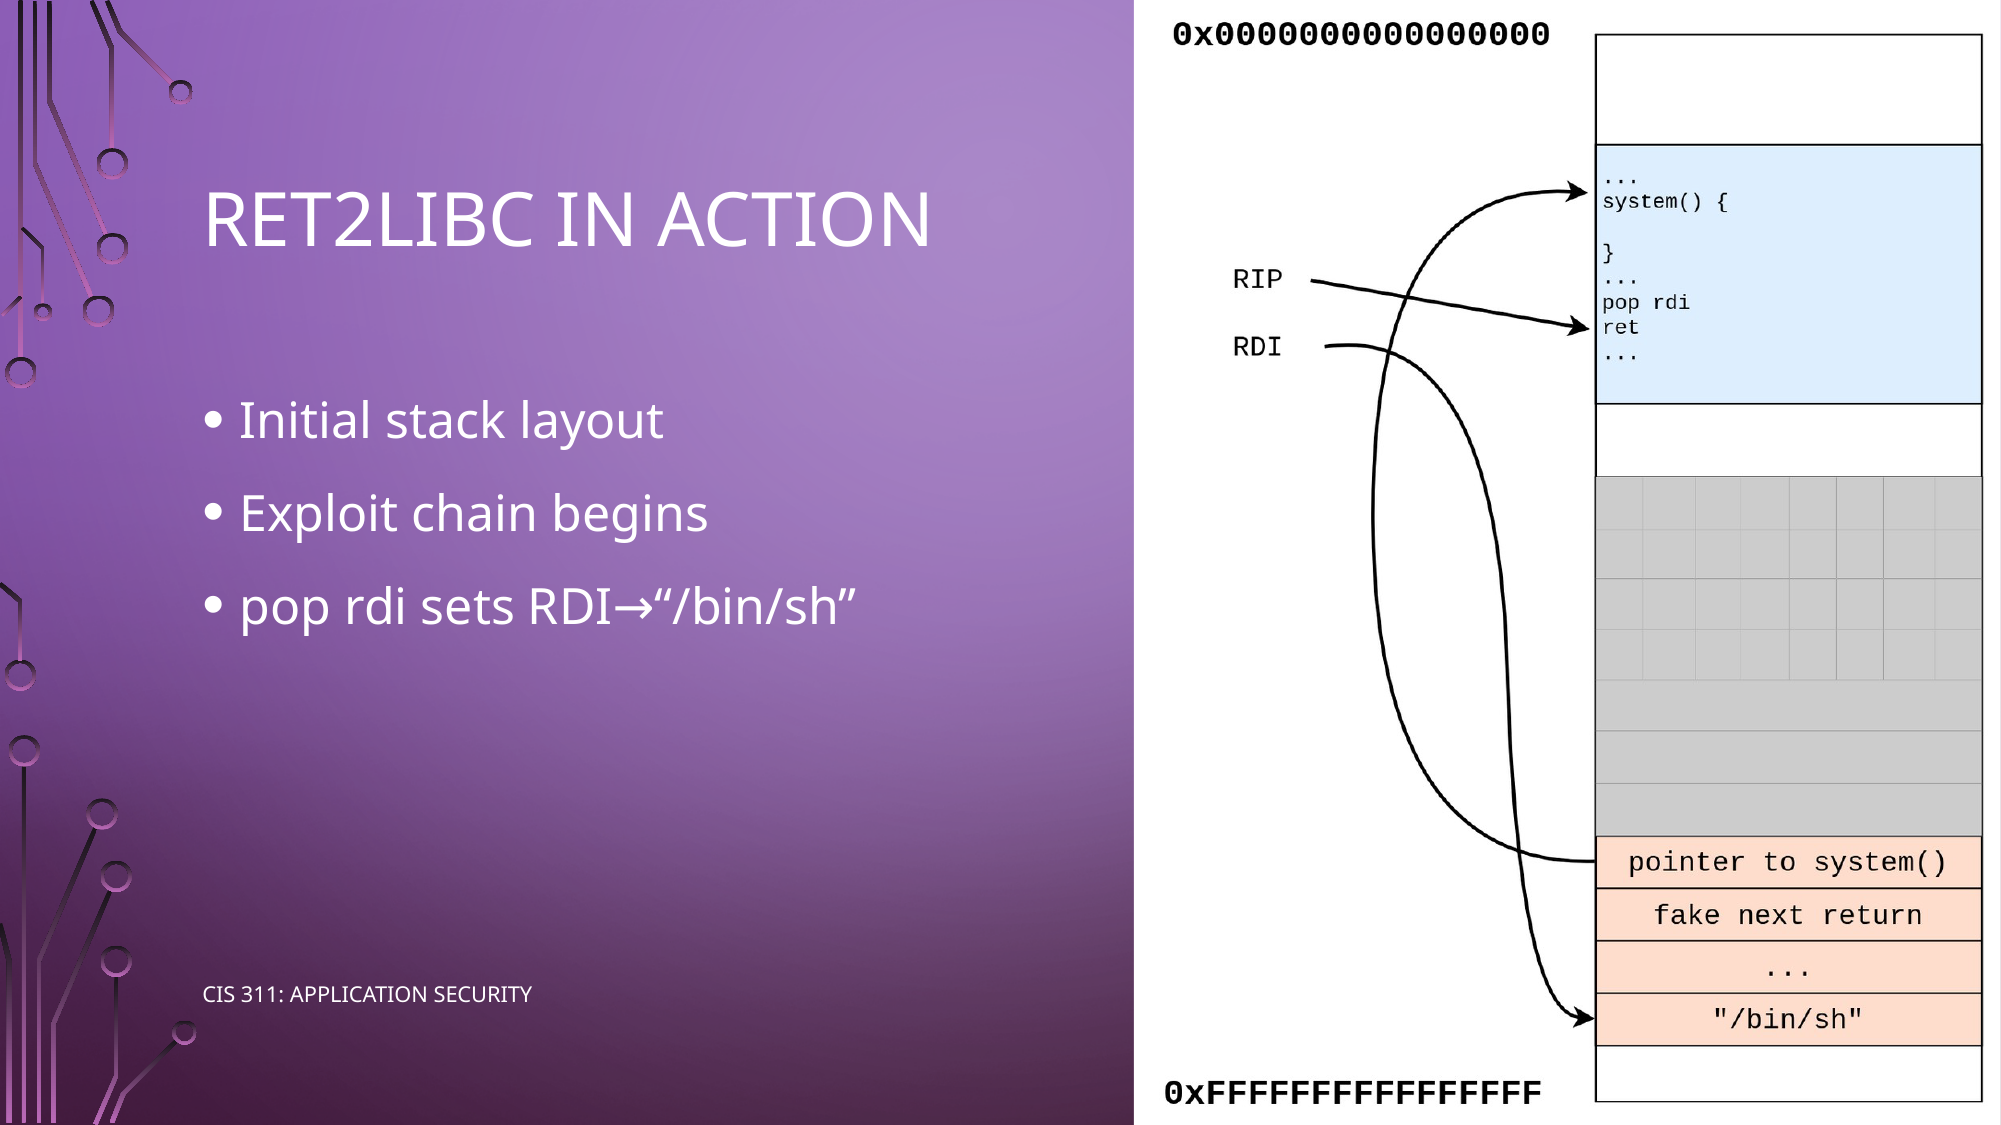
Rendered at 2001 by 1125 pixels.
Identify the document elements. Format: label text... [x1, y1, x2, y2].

footer CIS 311: Application Security [187, 965, 1133, 1025]
title Ret2libc in action [187, 101, 1133, 344]
list Initial stack layout Exploit chain begins pop rdi sets RDI→“/bin/sh” [187, 369, 1133, 950]
picture [1133, 0, 2000, 1125]
